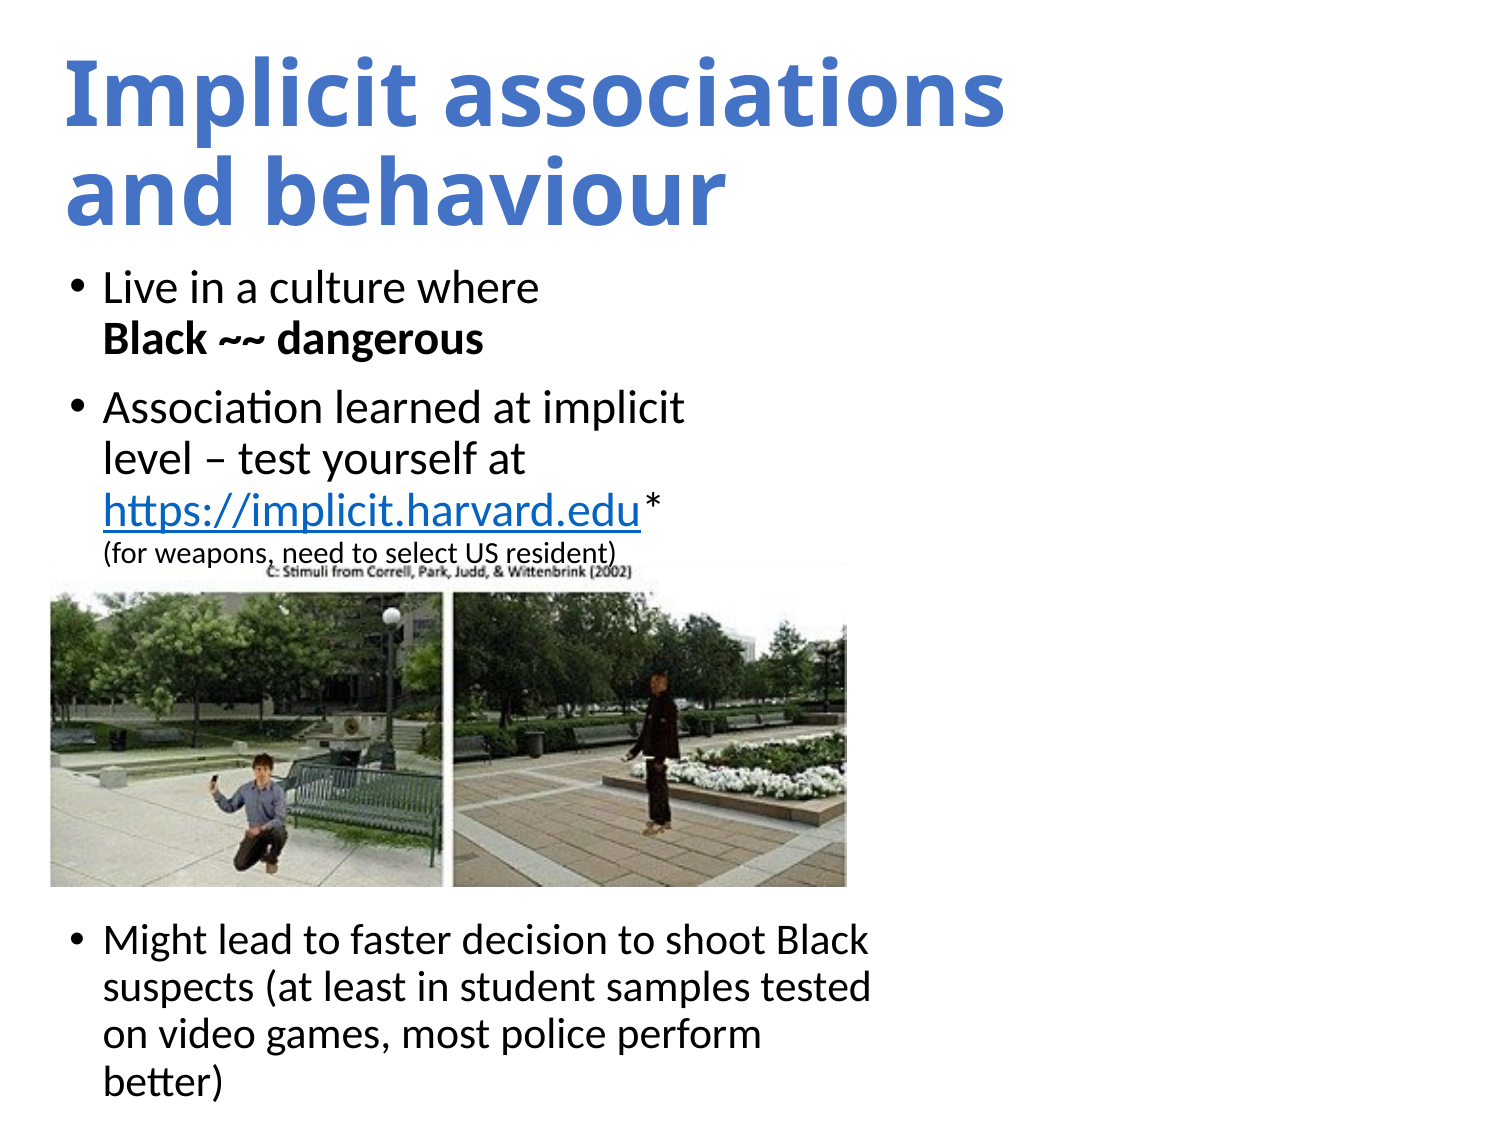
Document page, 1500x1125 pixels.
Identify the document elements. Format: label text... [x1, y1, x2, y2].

picture [49, 562, 847, 887]
title Implicit associations and behaviour [49, 37, 1446, 255]
text_box Might lead to faster decision to shoot Black suspects (at least in student samples tested on video games, most police perform better) [54, 909, 899, 1116]
text_box Live in a culture where Black ~~ dangerous Association learned at implicit level – test yourself at https://implicit.harvard.edu* (for weapons, need to select US resident) [54, 254, 818, 562]
